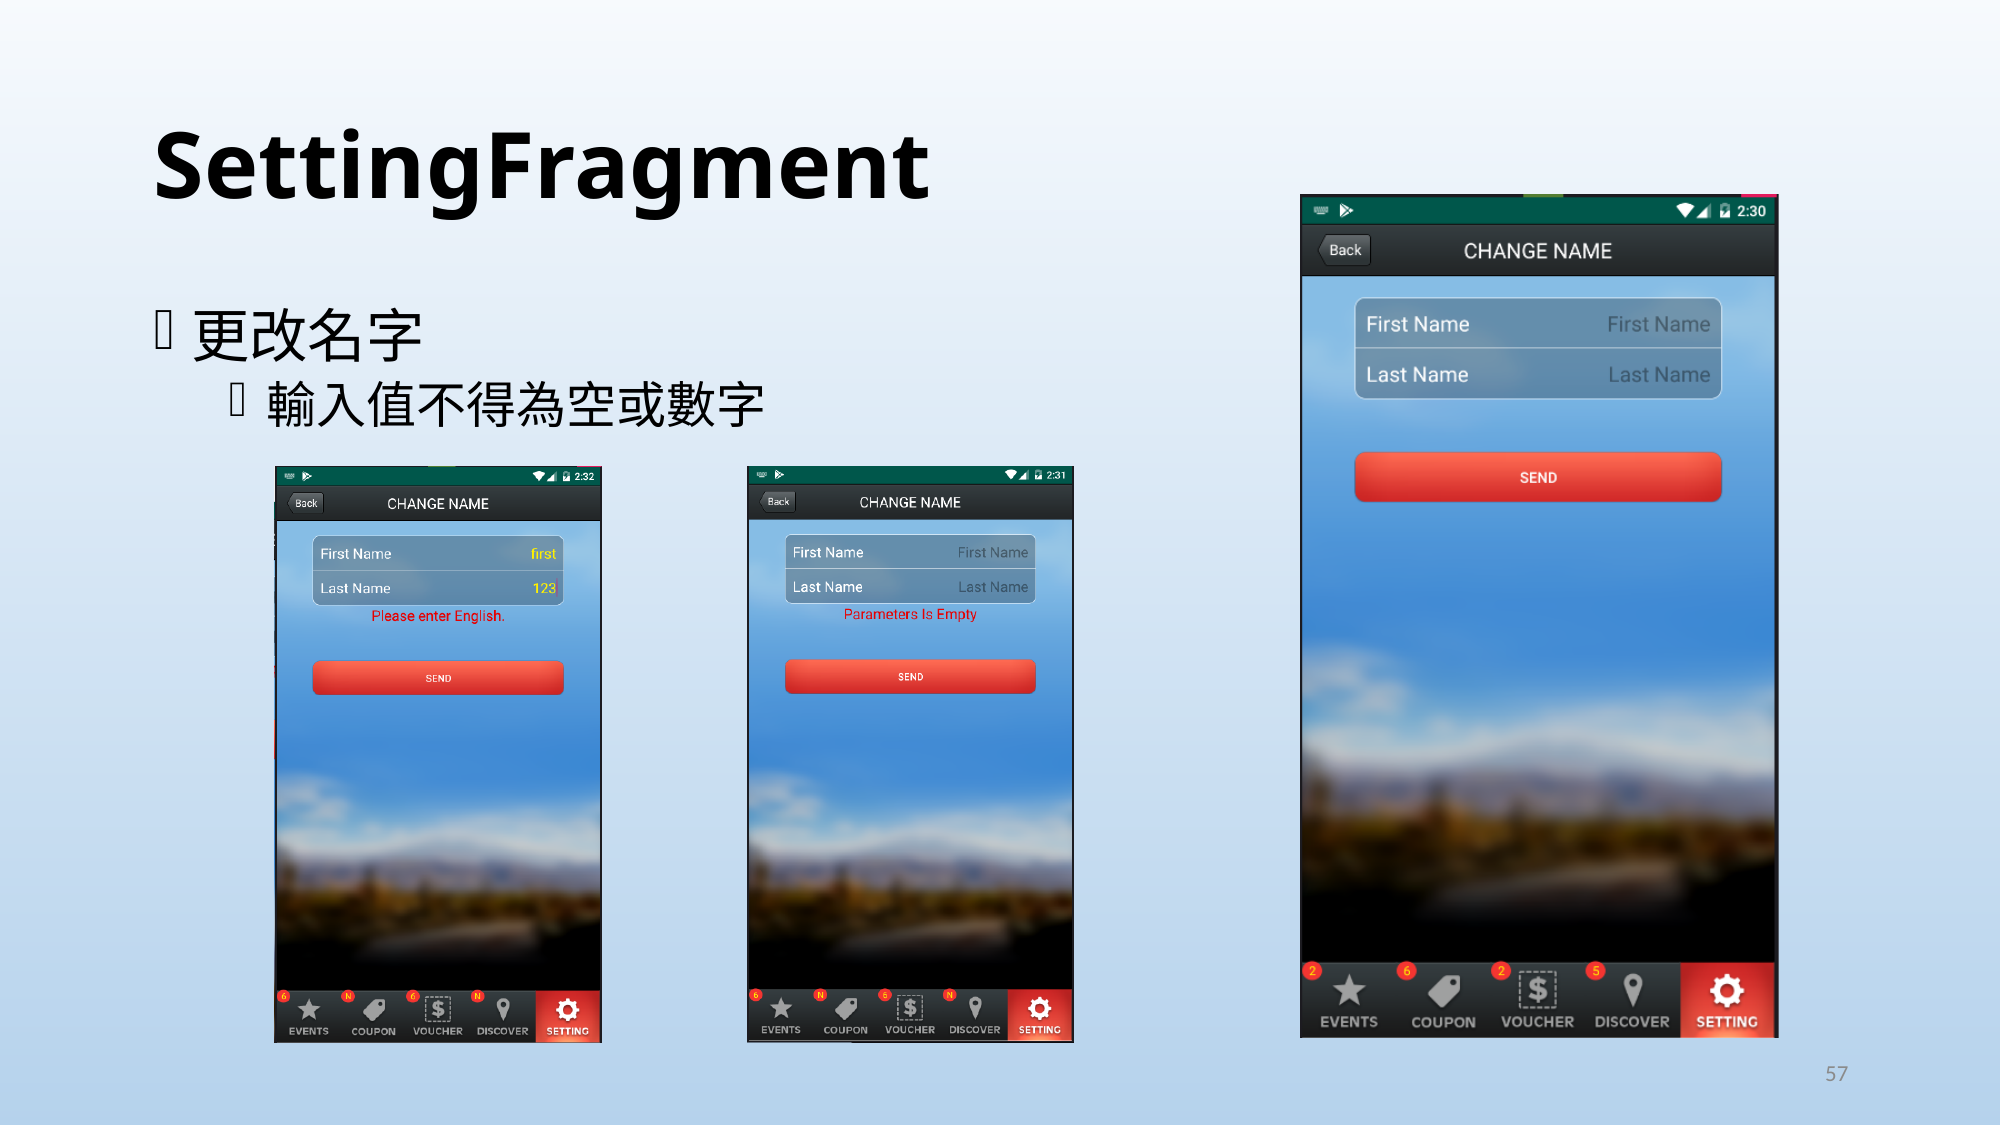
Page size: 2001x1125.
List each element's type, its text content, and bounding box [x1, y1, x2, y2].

list 更改名字 輸入值不得為空或數字 [138, 299, 1300, 1014]
slide_number 57 [1413, 1042, 1864, 1103]
picture [1300, 194, 1779, 1038]
picture [747, 466, 1074, 1043]
picture [274, 466, 602, 1043]
title SettingFragment [138, 60, 1864, 278]
